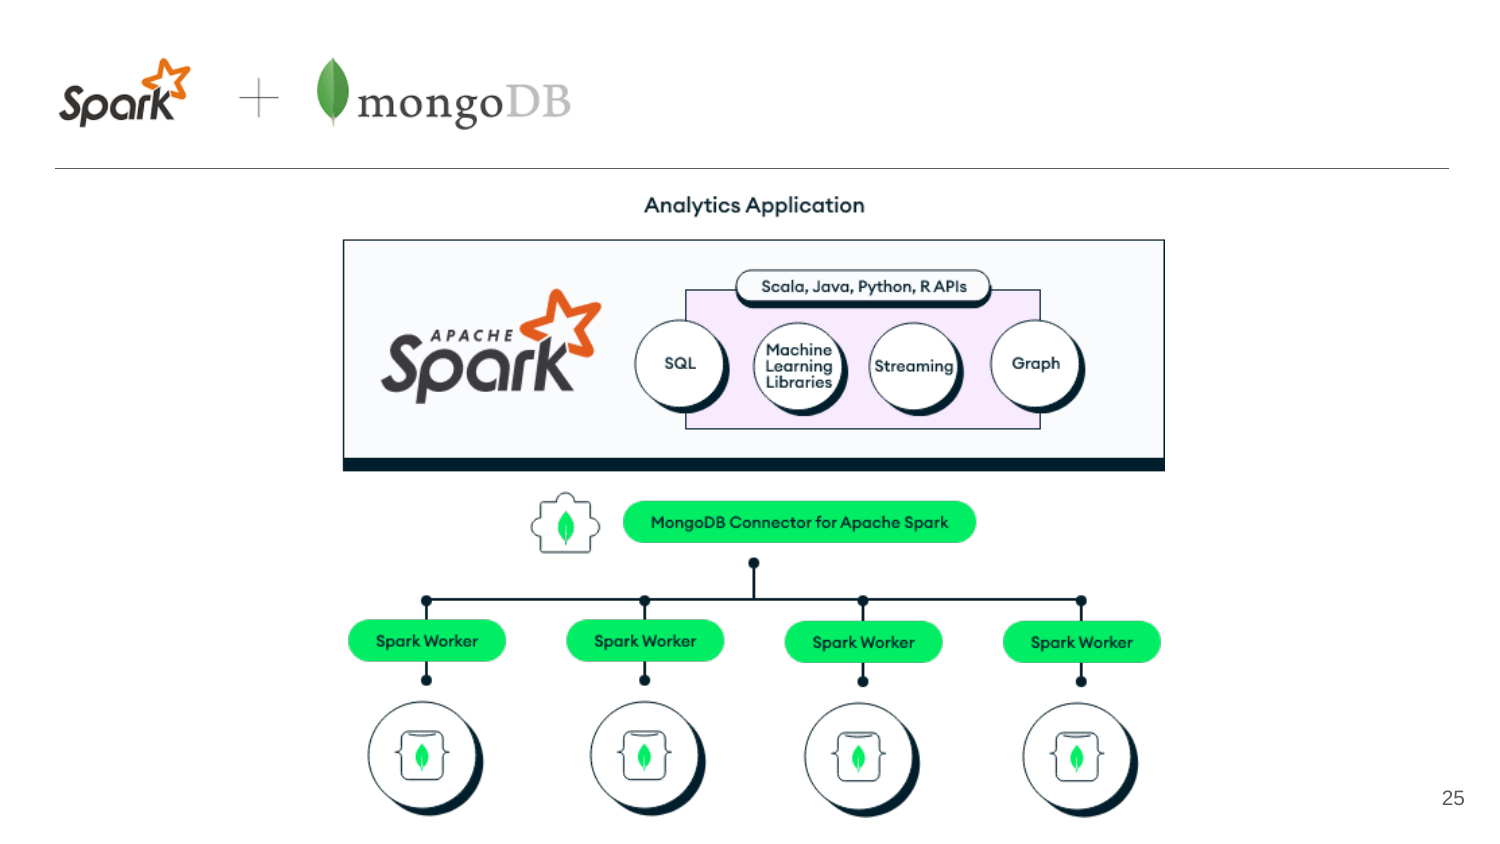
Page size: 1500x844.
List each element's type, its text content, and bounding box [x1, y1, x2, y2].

slide_number ‹#› [1389, 764, 1480, 830]
picture [50, 24, 581, 165]
picture [335, 186, 1165, 818]
